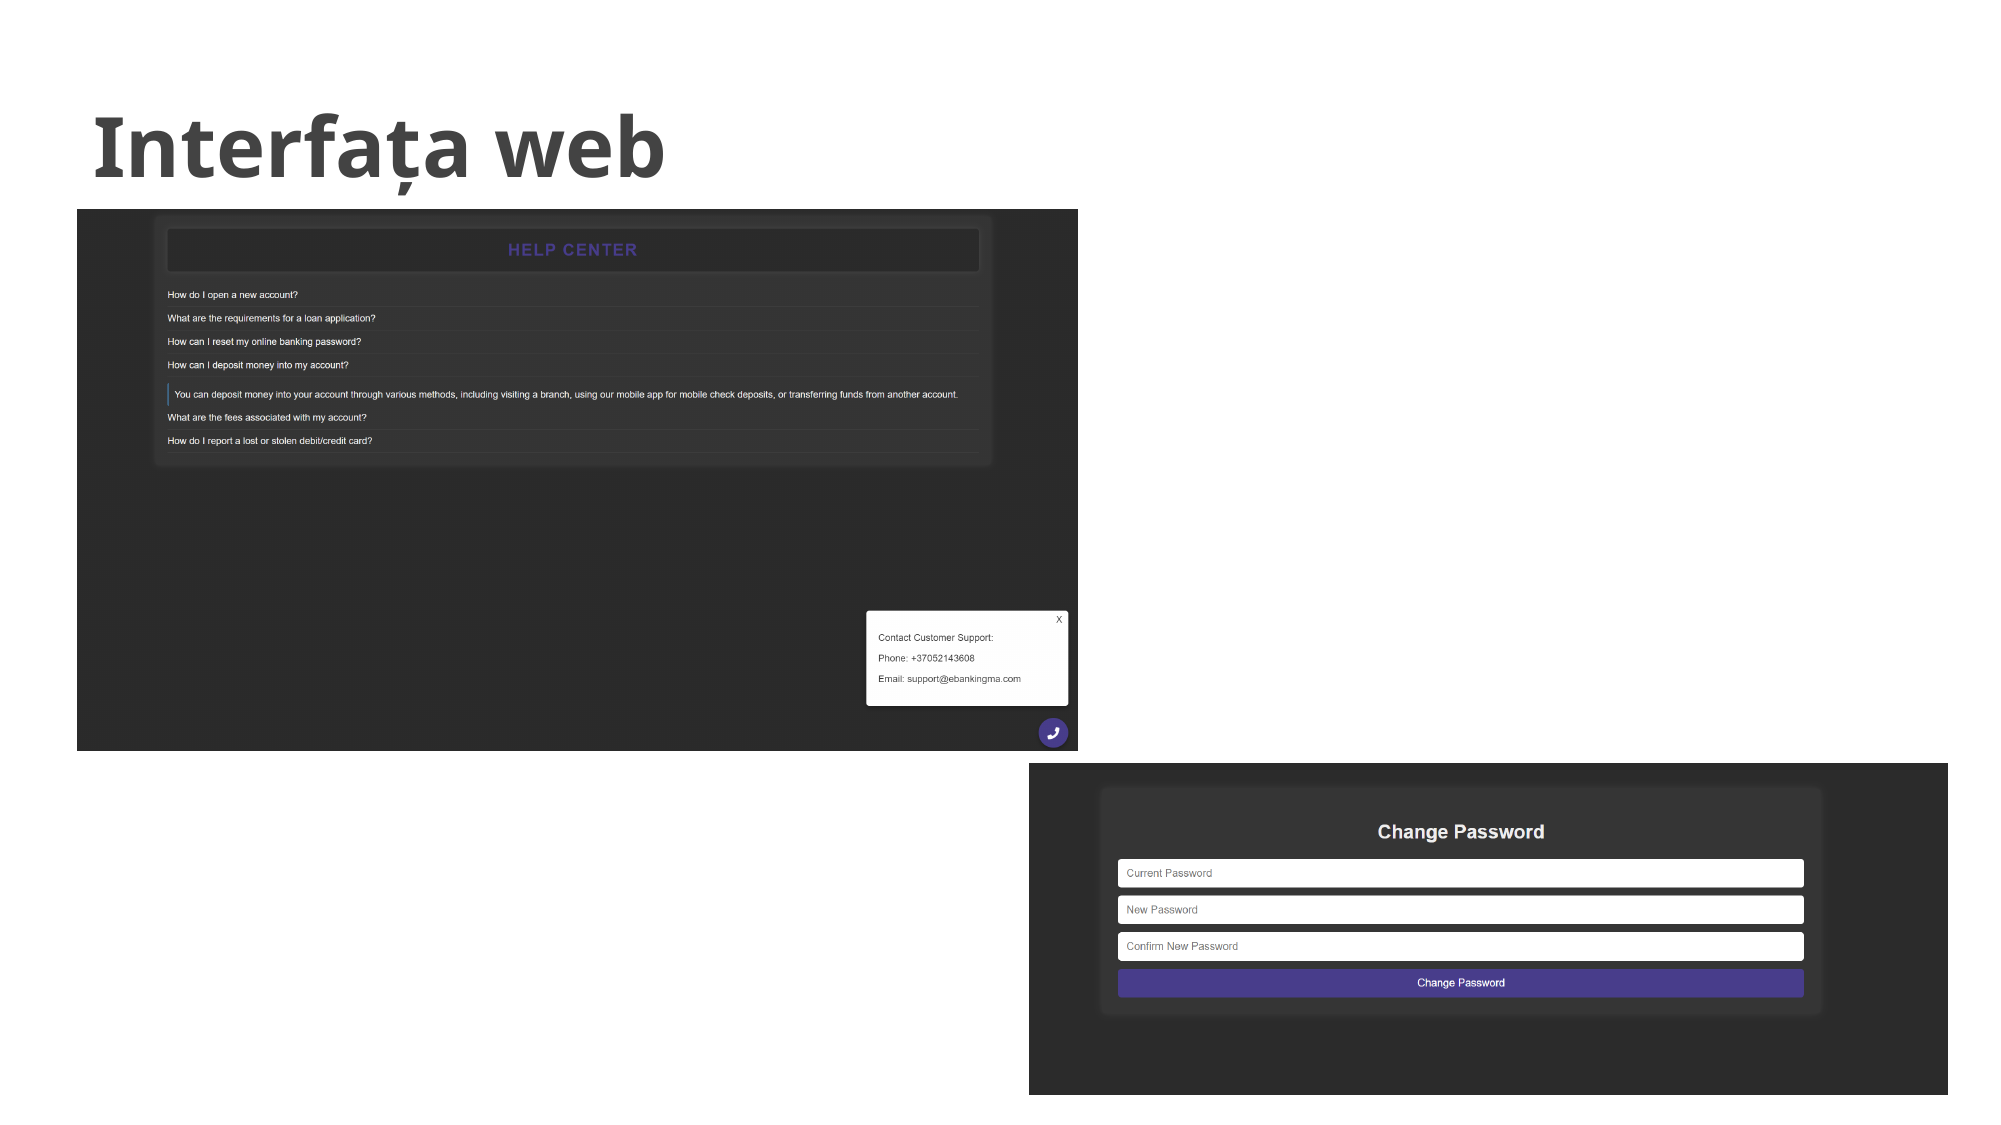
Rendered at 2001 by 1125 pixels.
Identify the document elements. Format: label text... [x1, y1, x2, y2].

picture [1028, 763, 1949, 1095]
picture [76, 209, 1078, 751]
text_box Interfața web [53, 63, 1880, 185]
